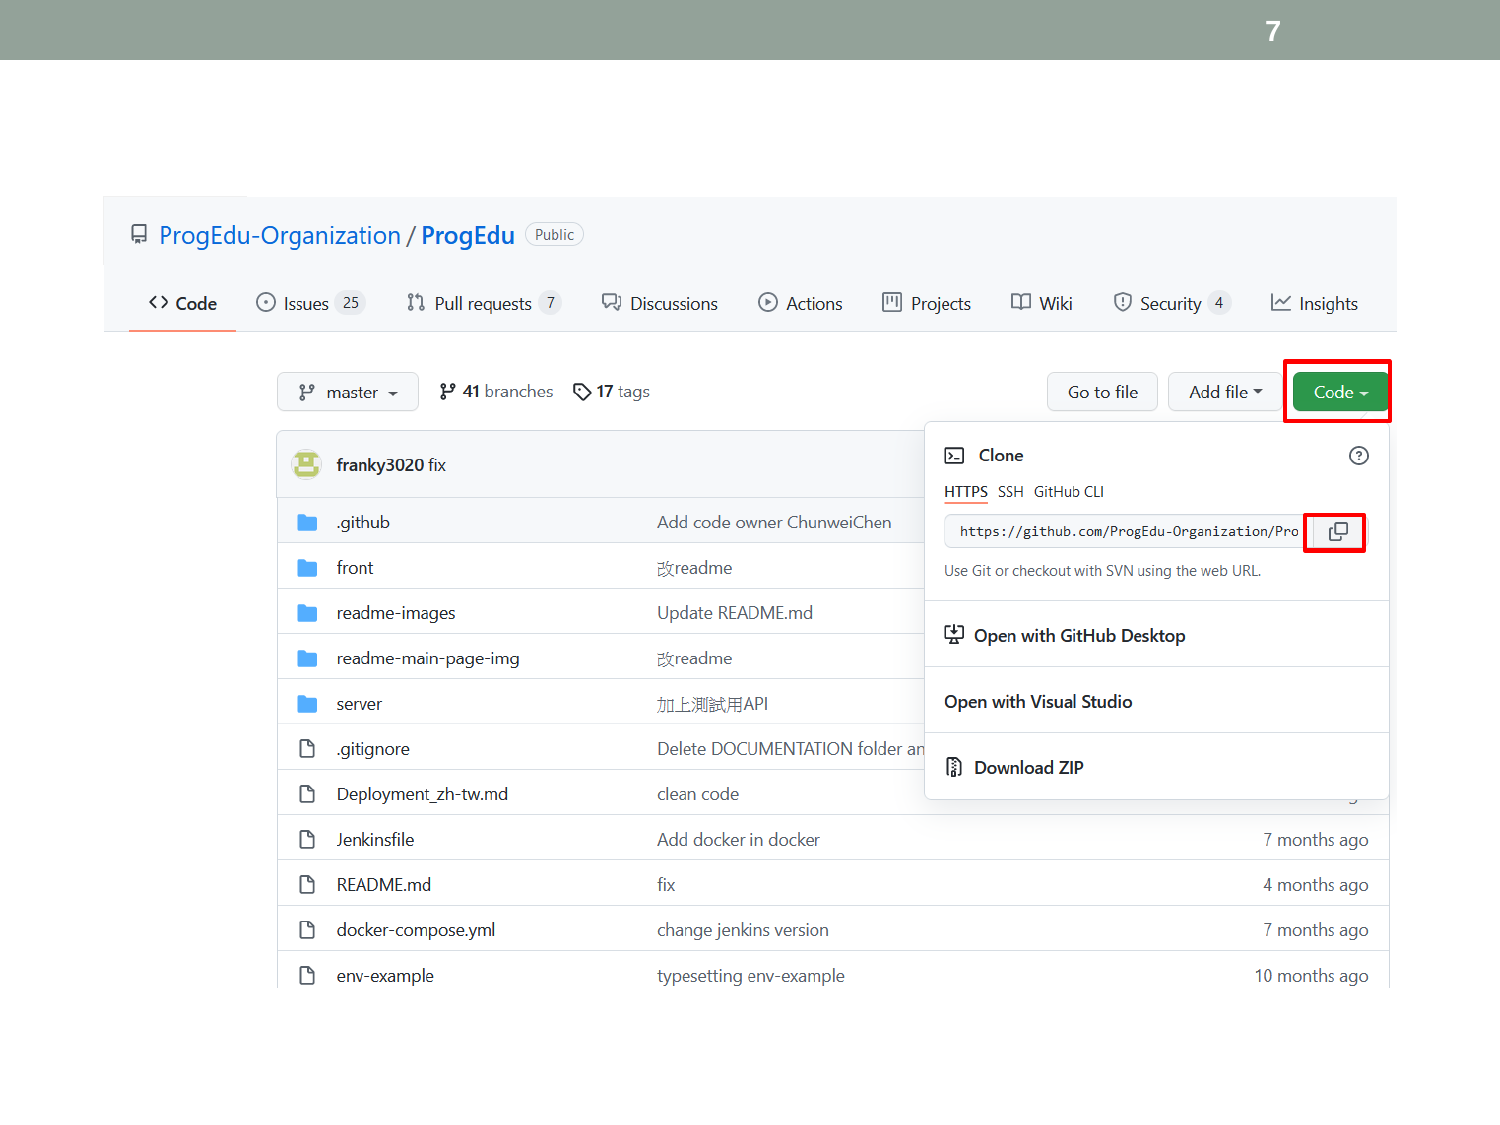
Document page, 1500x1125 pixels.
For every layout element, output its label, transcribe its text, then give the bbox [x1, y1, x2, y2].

picture [102, 196, 1397, 988]
slide_number 7 [1250, 3, 1425, 57]
